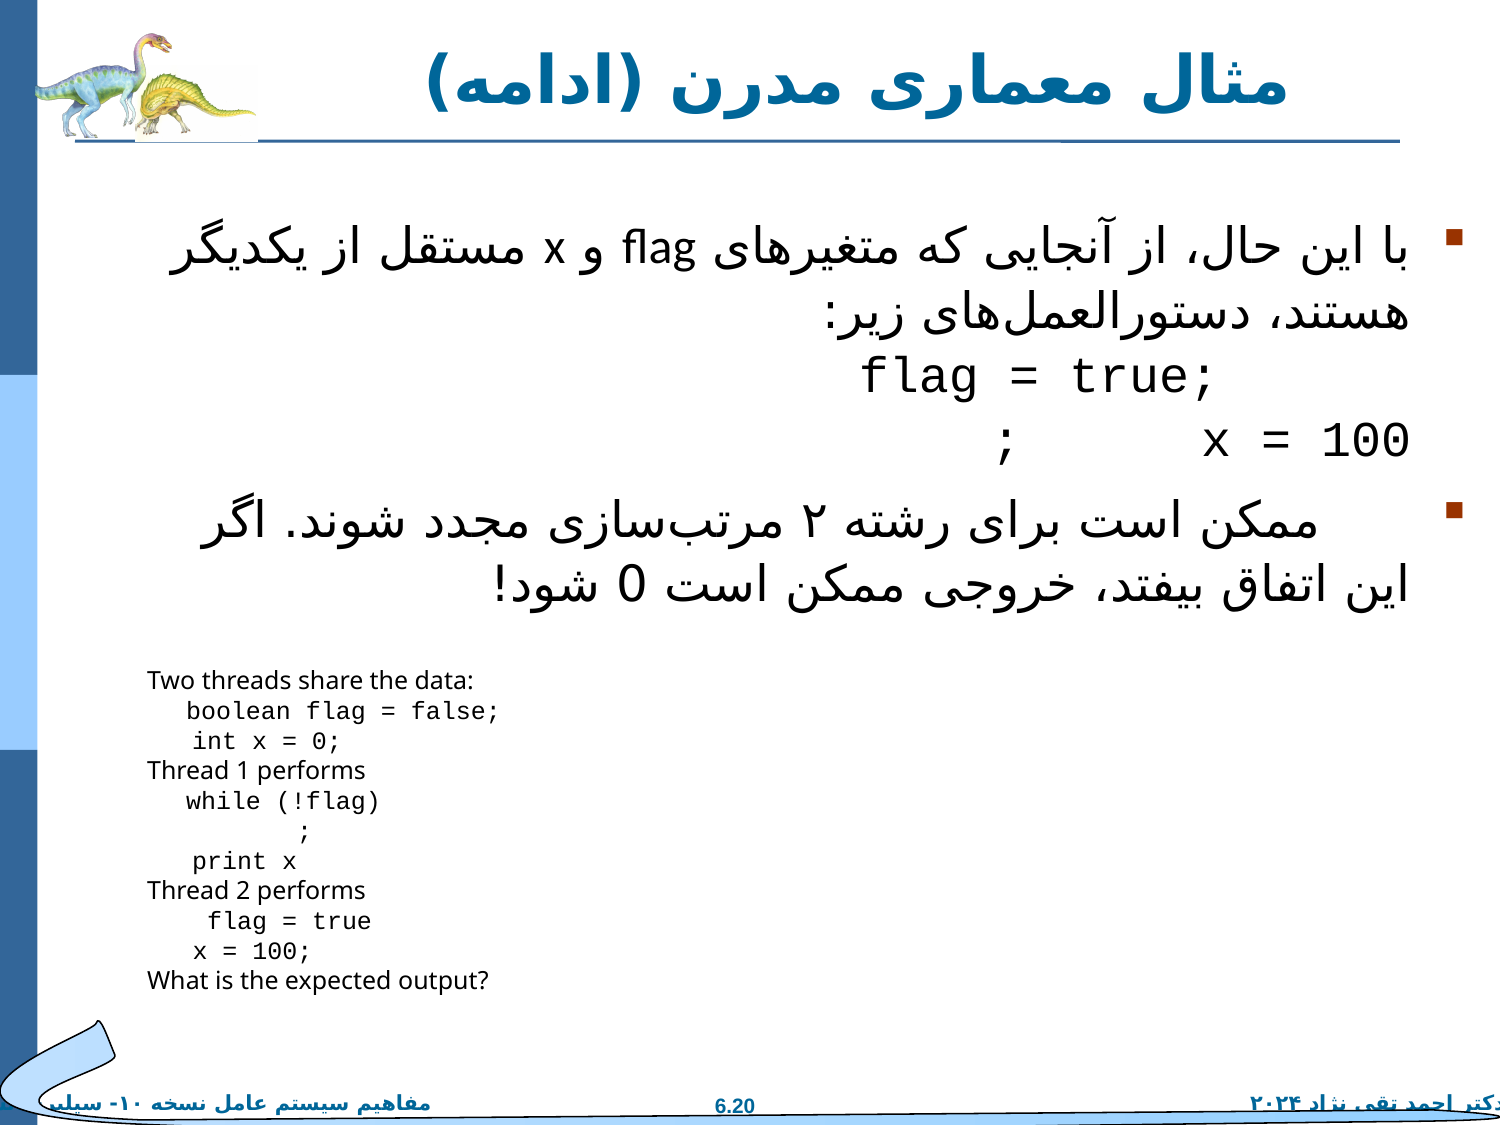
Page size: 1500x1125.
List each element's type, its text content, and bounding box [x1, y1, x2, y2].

list با این حال، از آنجایی که متغیرهای flag و x مستقل از یکدیگر هستند، دستورالعمل‌های زیر: flag = true; x = 100; ممکن است برای رشته ۲ مرتب‌سازی مجدد شوند. اگر این اتفاق بیفتد، خروجی ممکن است 0 شود! [132, 202, 1483, 907]
text_box Two threads share the data: boolean flag = false; int x = 0; Thread 1 performs while (!flag) ; print x Thread 2 performs flag = true x = 100; What is the expected output? [132, 657, 933, 1062]
title مثال معماری مدرن (ادامه) [182, 29, 1500, 125]
picture [18, 20, 258, 151]
